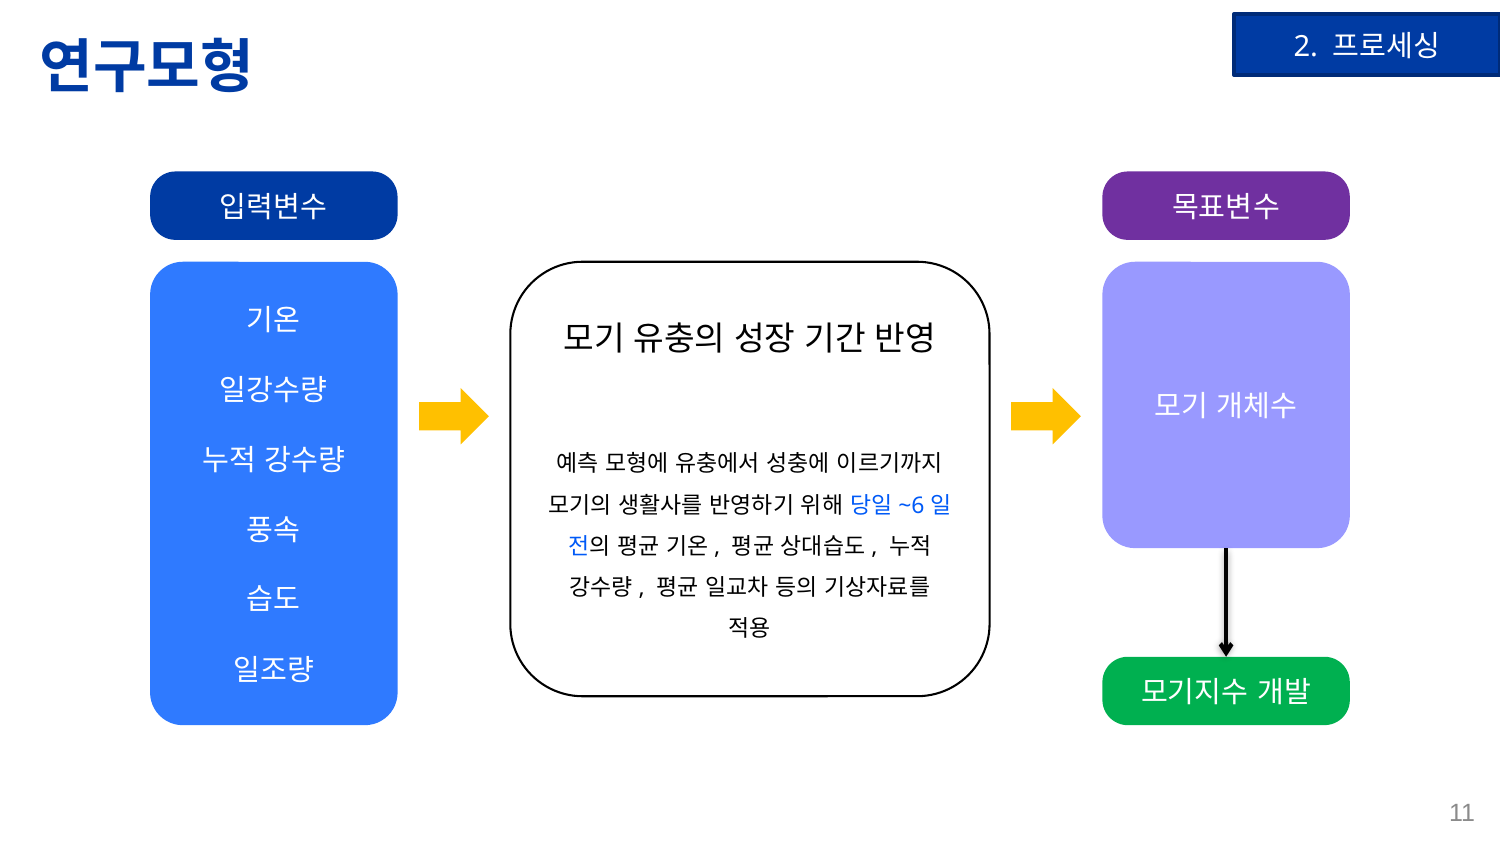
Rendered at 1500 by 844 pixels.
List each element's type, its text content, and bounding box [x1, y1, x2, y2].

text_box 2. 프로세싱 [1232, 12, 1500, 77]
title 연구모형 [24, 14, 1291, 109]
slide_number 11 [1152, 788, 1491, 834]
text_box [149, 171, 1351, 726]
